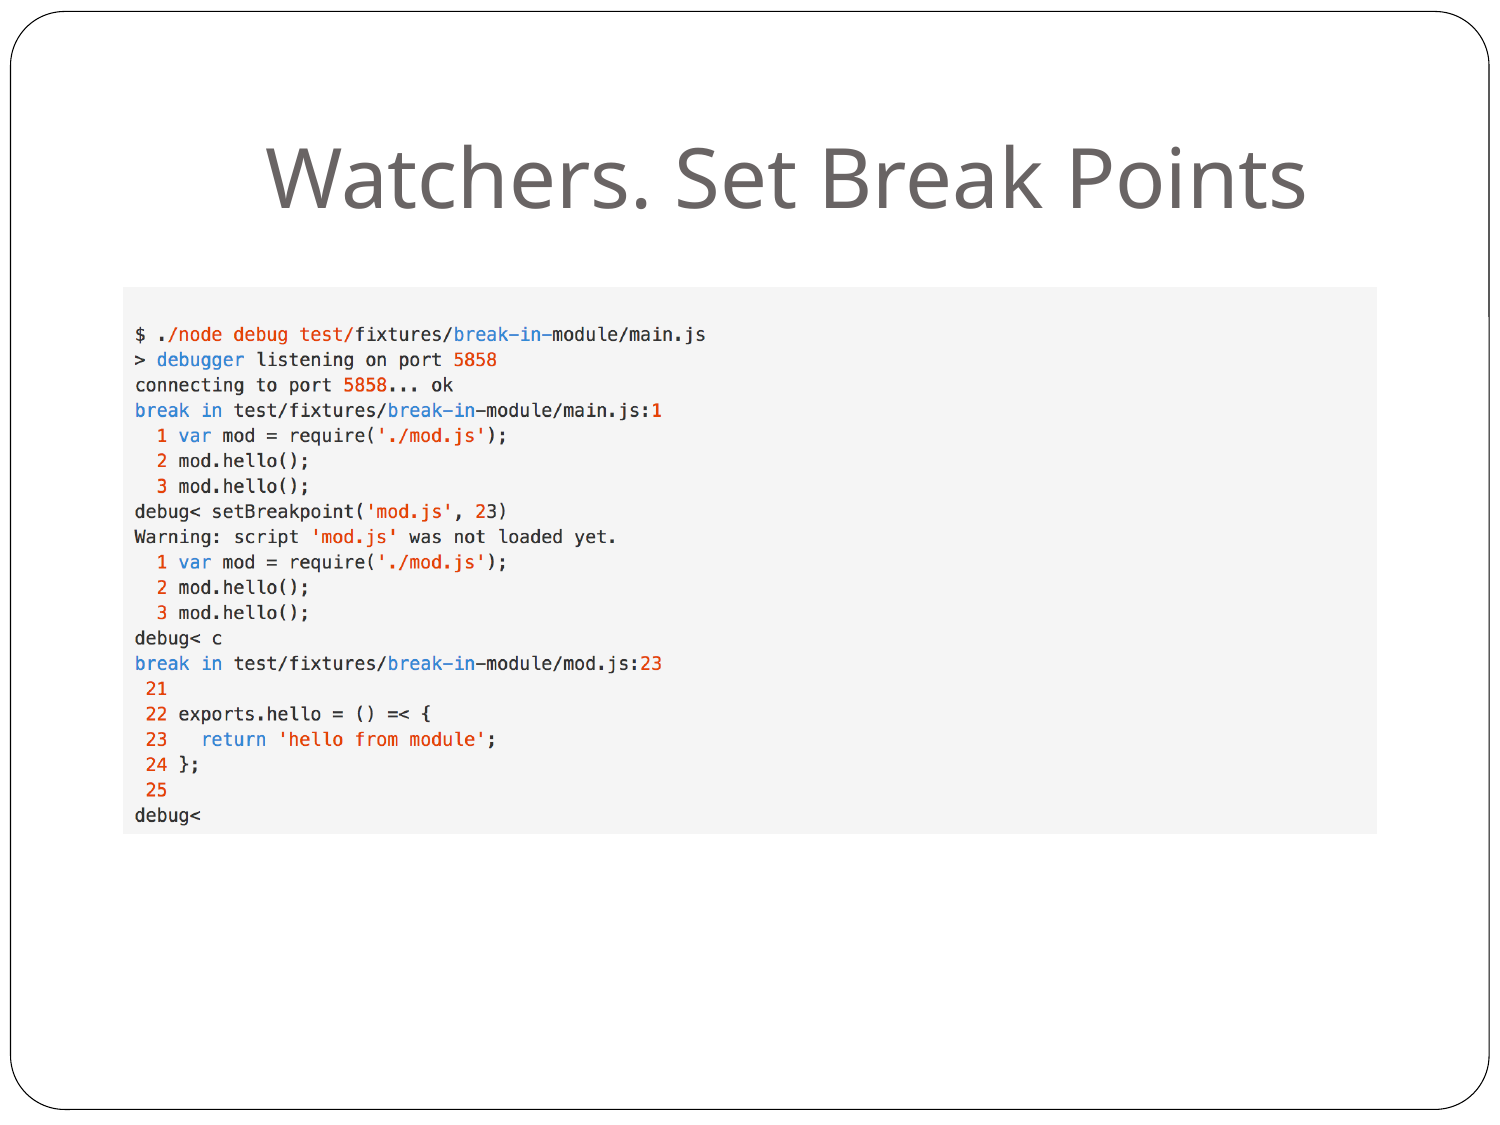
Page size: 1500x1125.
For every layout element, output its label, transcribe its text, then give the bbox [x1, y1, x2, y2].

title Watchers. Set Break Points [149, 44, 1426, 234]
picture [122, 287, 1377, 834]
